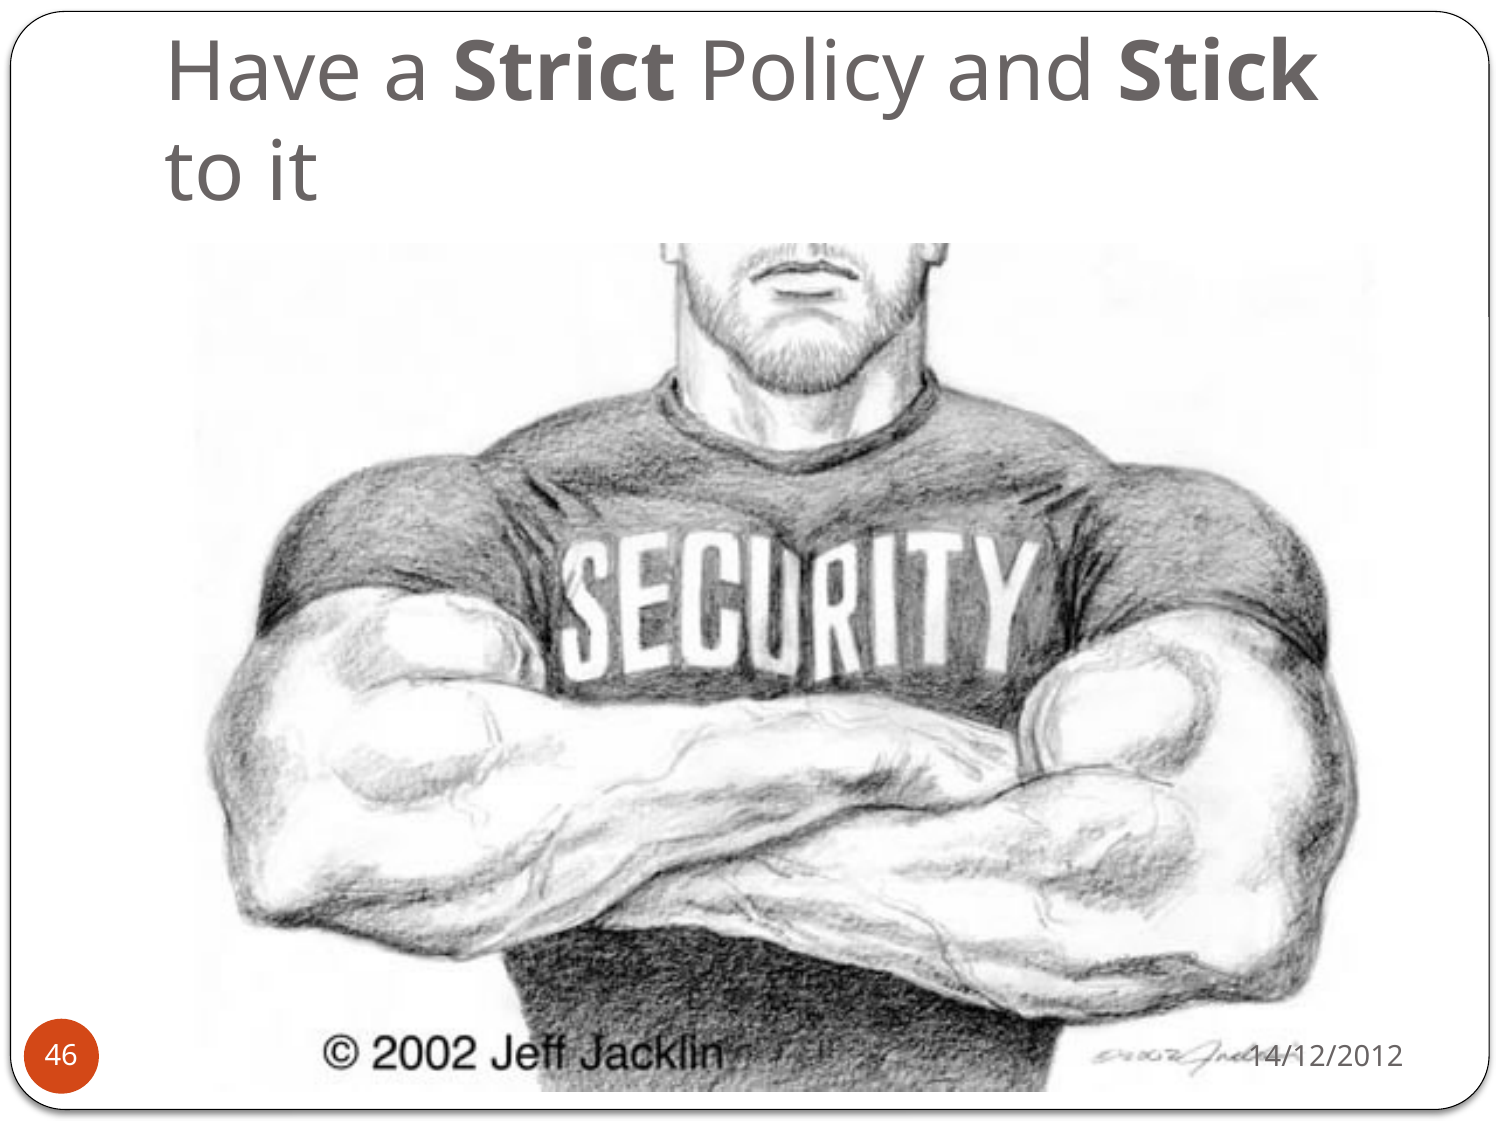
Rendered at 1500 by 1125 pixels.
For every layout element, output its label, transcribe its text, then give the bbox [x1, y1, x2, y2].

title Have a Strict Policy and Stick to it [150, 45, 1425, 233]
slide_number 46 [23, 1018, 99, 1094]
picture [147, 243, 1421, 1092]
